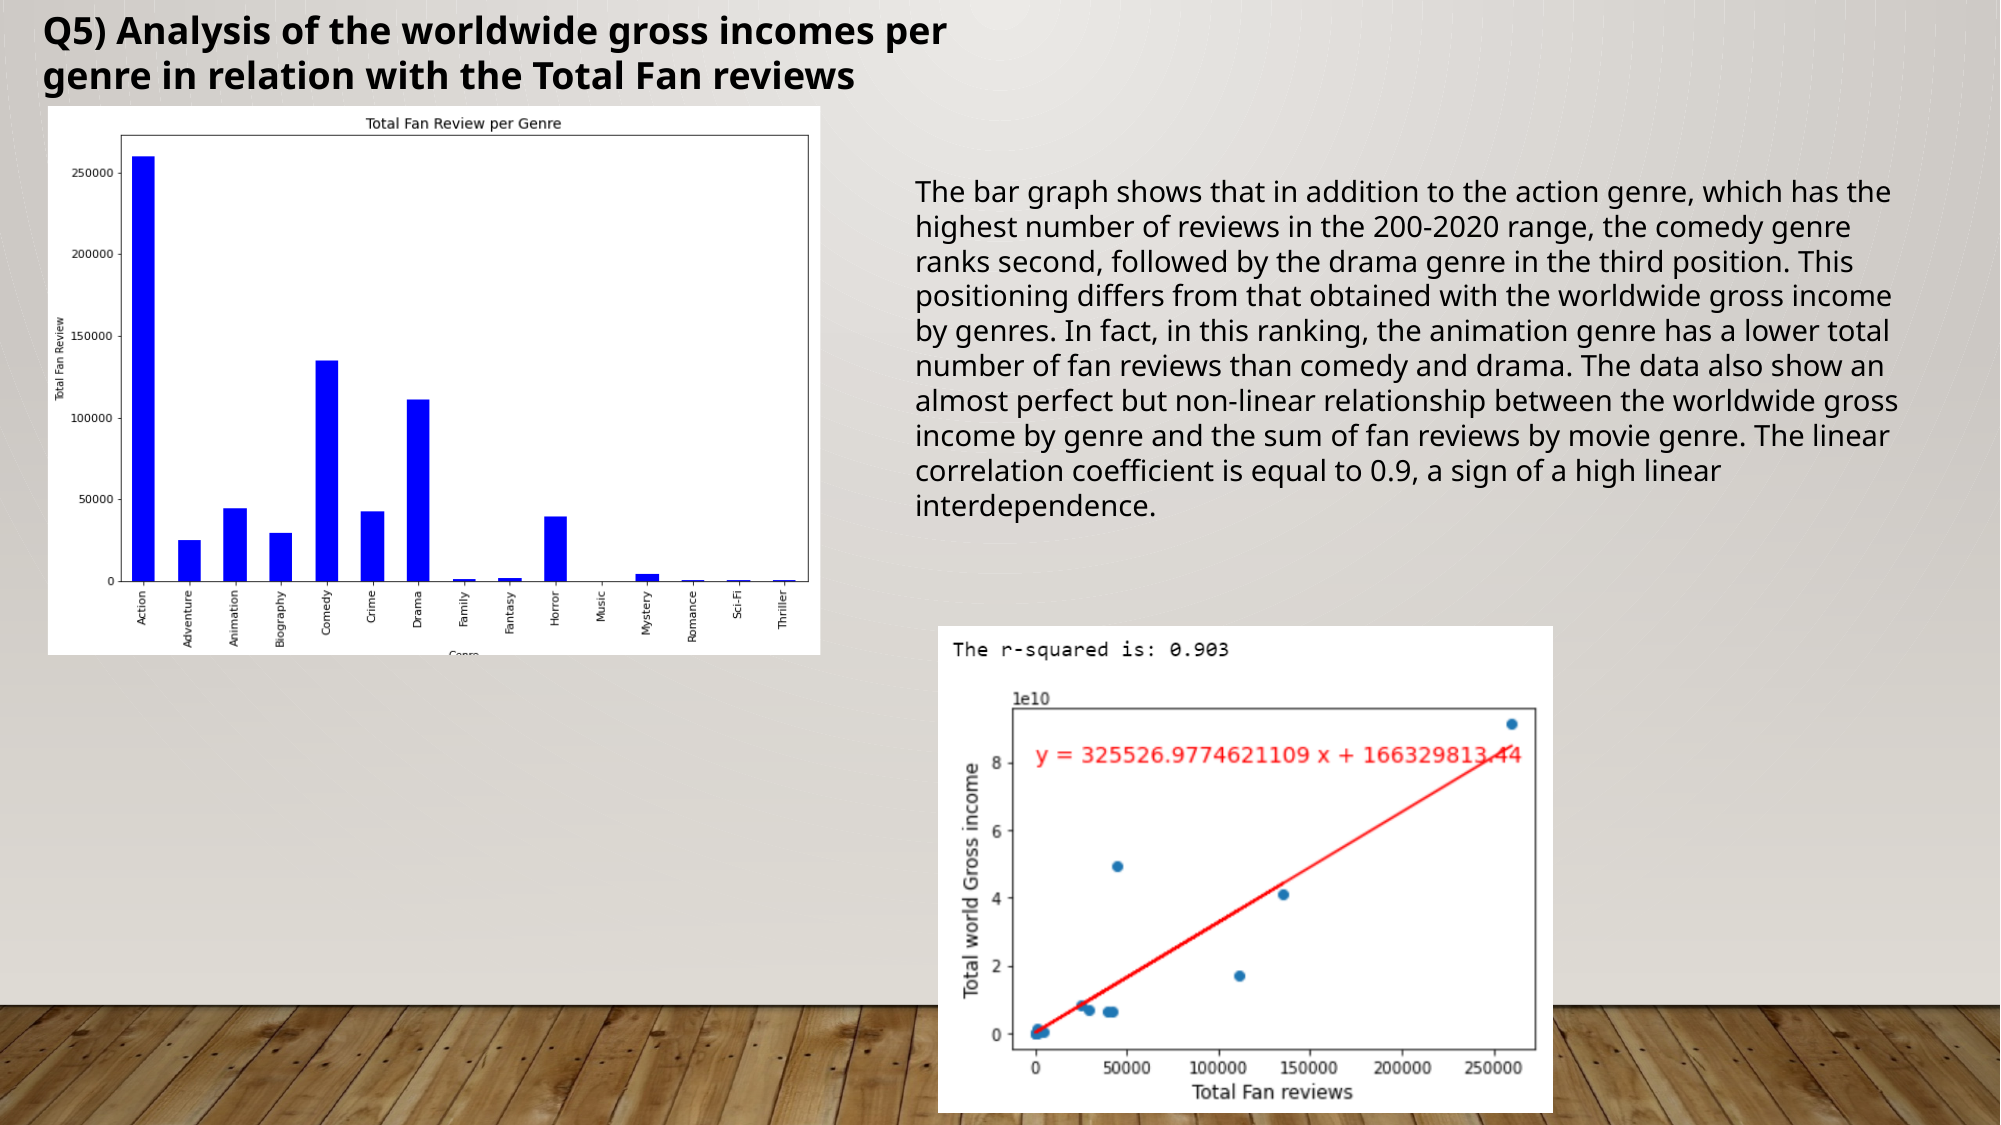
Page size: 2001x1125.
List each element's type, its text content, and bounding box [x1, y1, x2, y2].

text_box The bar graph shows that in addition to the action genre, which has the highest number of reviews in the 200-2020 range, the comedy genre ranks second, followed by the drama genre in the third position. This positioning differs from that obtained with the worldwide gross income by genres. In fact, in this ranking, the animation genre has a lower total number of fan reviews than comedy and drama. The data also show an almost perfect but non-linear relationship between the worldwide gross income by genre and the sum of fan reviews by movie genre. The linear correlation coefficient is equal to 0.9, a sign of a high linear interdependence. [900, 165, 1932, 565]
text_box Q5) Analysis of the worldwide gross incomes per genre in relation with the Total Fan reviews [27, 0, 1079, 105]
picture [0, 625, 2000, 1125]
picture [47, 105, 821, 656]
